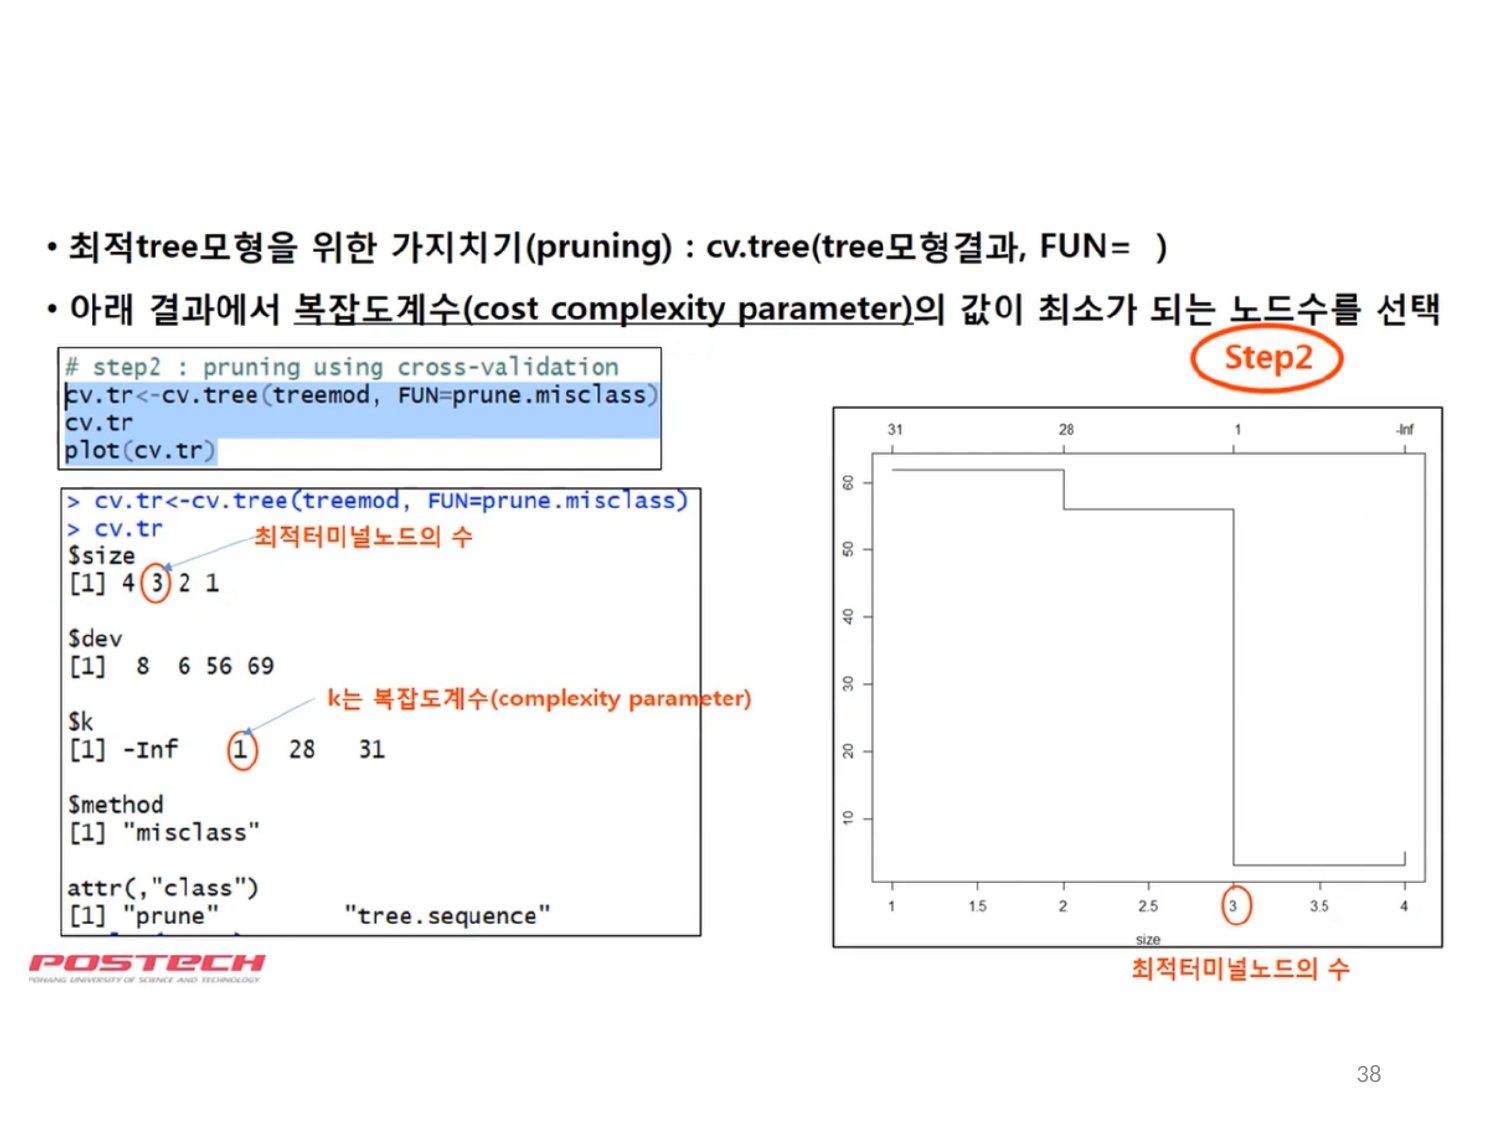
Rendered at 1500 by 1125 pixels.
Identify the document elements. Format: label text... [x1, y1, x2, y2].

picture [29, 219, 1451, 988]
slide_number 38 [1059, 1042, 1397, 1103]
